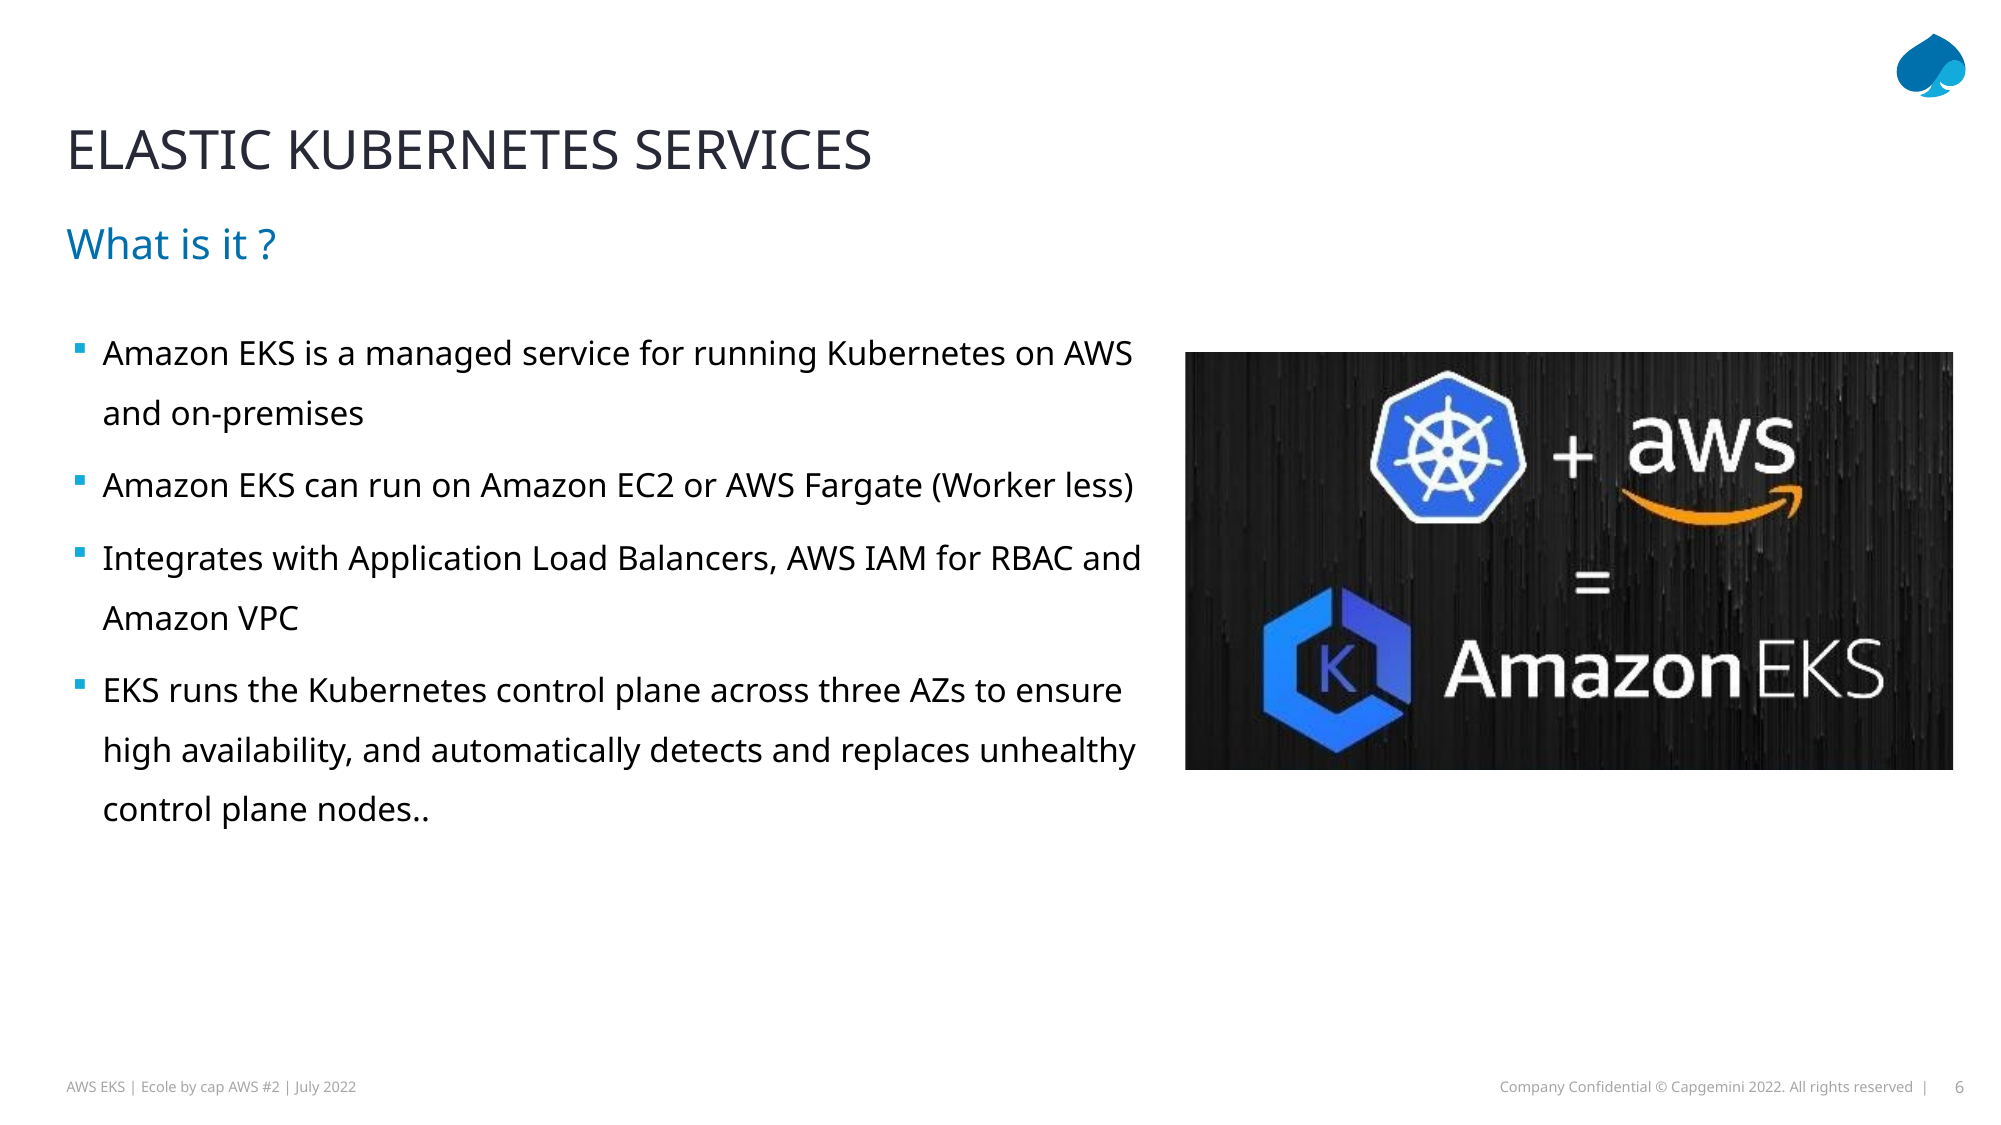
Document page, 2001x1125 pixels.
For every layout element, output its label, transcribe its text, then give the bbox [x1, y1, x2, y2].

text_box Amazon EKS is a managed service for running Kubernetes on AWS and on-premises Amazon EKS can run on Amazon EC2 or AWS Fargate (Worker less) Integrates with Application Load Balancers, AWS IAM for RBAC and Amazon VPC EKS runs the Kubernetes control plane across three AZs to ensure high availability, and automatically detects and replaces unhealthy control plane nodes.. [43, 312, 1160, 1125]
picture [1185, 352, 1954, 770]
list What is it ? [66, 217, 1933, 269]
title Elastic Kubernetes services [66, 63, 1863, 182]
